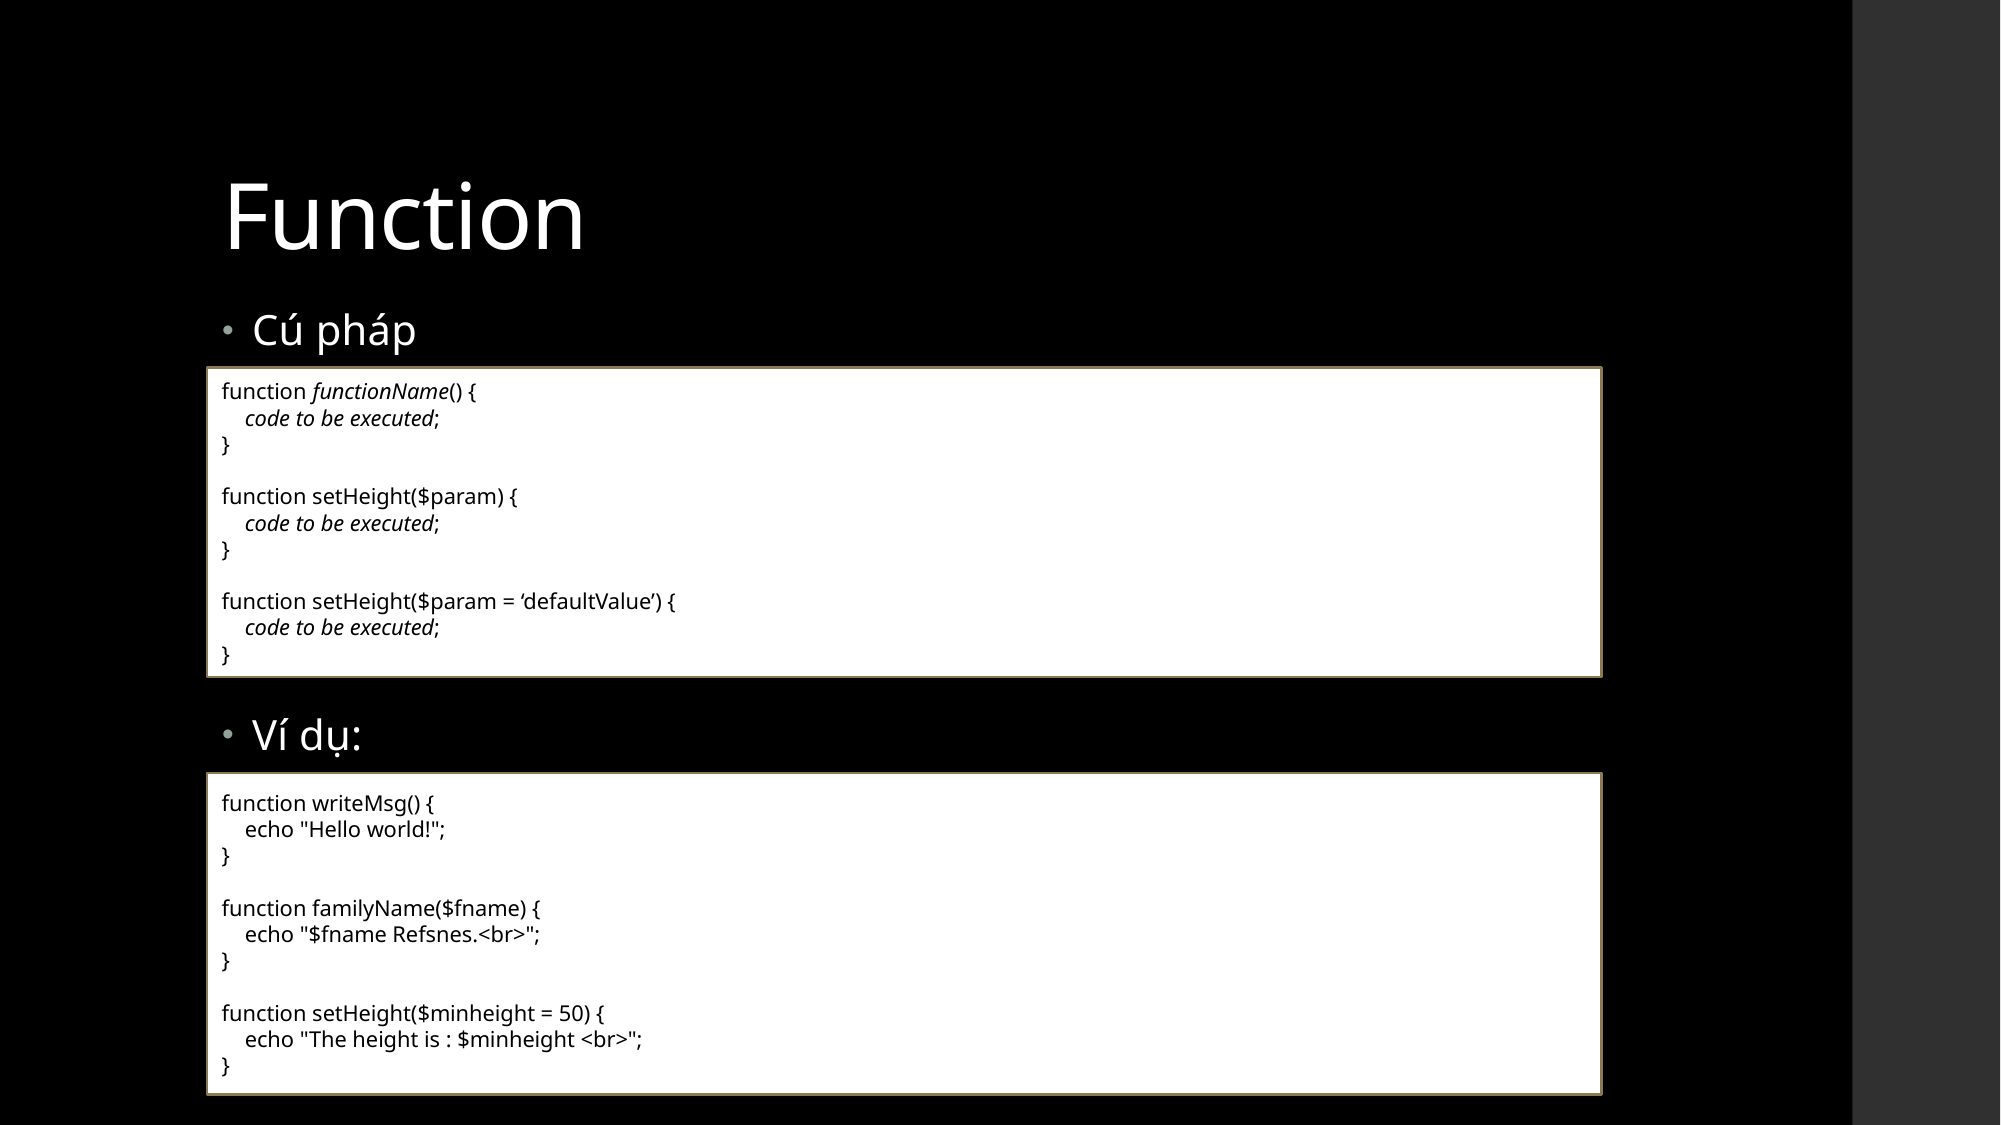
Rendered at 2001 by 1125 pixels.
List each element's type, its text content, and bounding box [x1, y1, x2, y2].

text_box function functionName() { code to be executed; } function setHeight($param) { code to be executed; } function setHeight($param = ‘defaultValue’) { code to be executed; } [206, 366, 1603, 678]
list Cú pháp Ví dụ: [206, 299, 1617, 1014]
title Function [206, 60, 1797, 278]
text_box function writeMsg() { echo "Hello world!"; } function familyName($fname) { echo "$fname Refsnes.<br>"; } function setHeight($minheight = 50) { echo "The height is : $minheight <br>"; } [206, 772, 1603, 1096]
